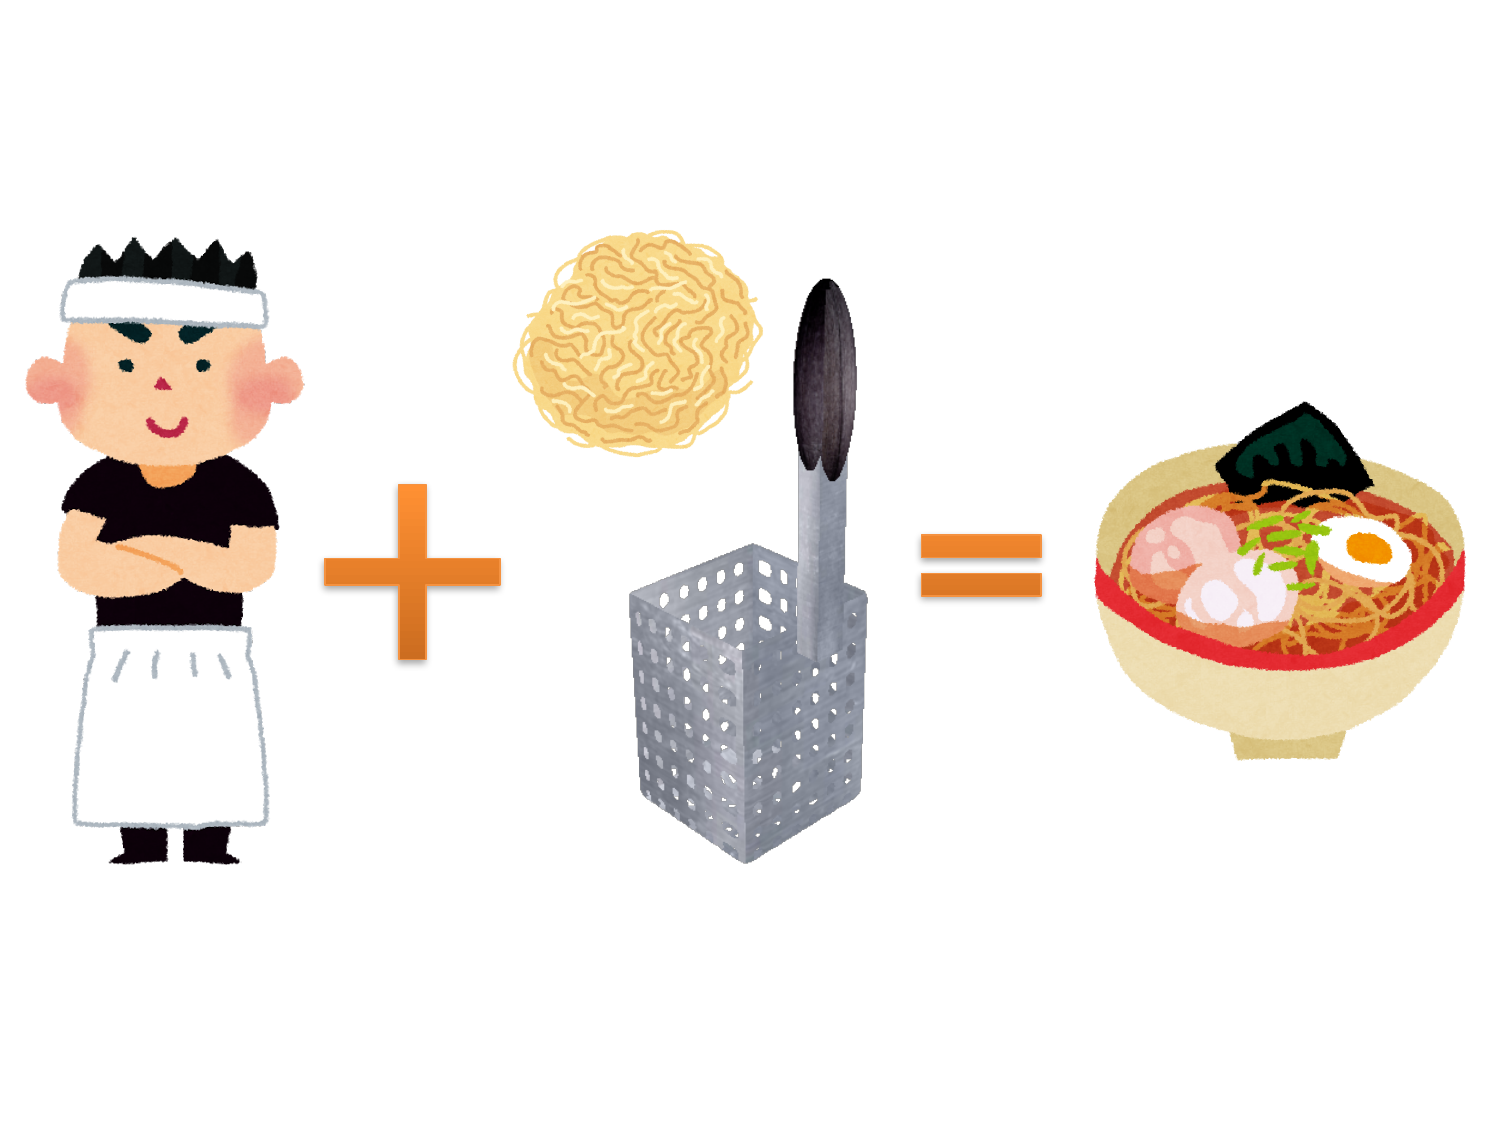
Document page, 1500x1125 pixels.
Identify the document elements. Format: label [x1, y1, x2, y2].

picture [0, 212, 1476, 909]
